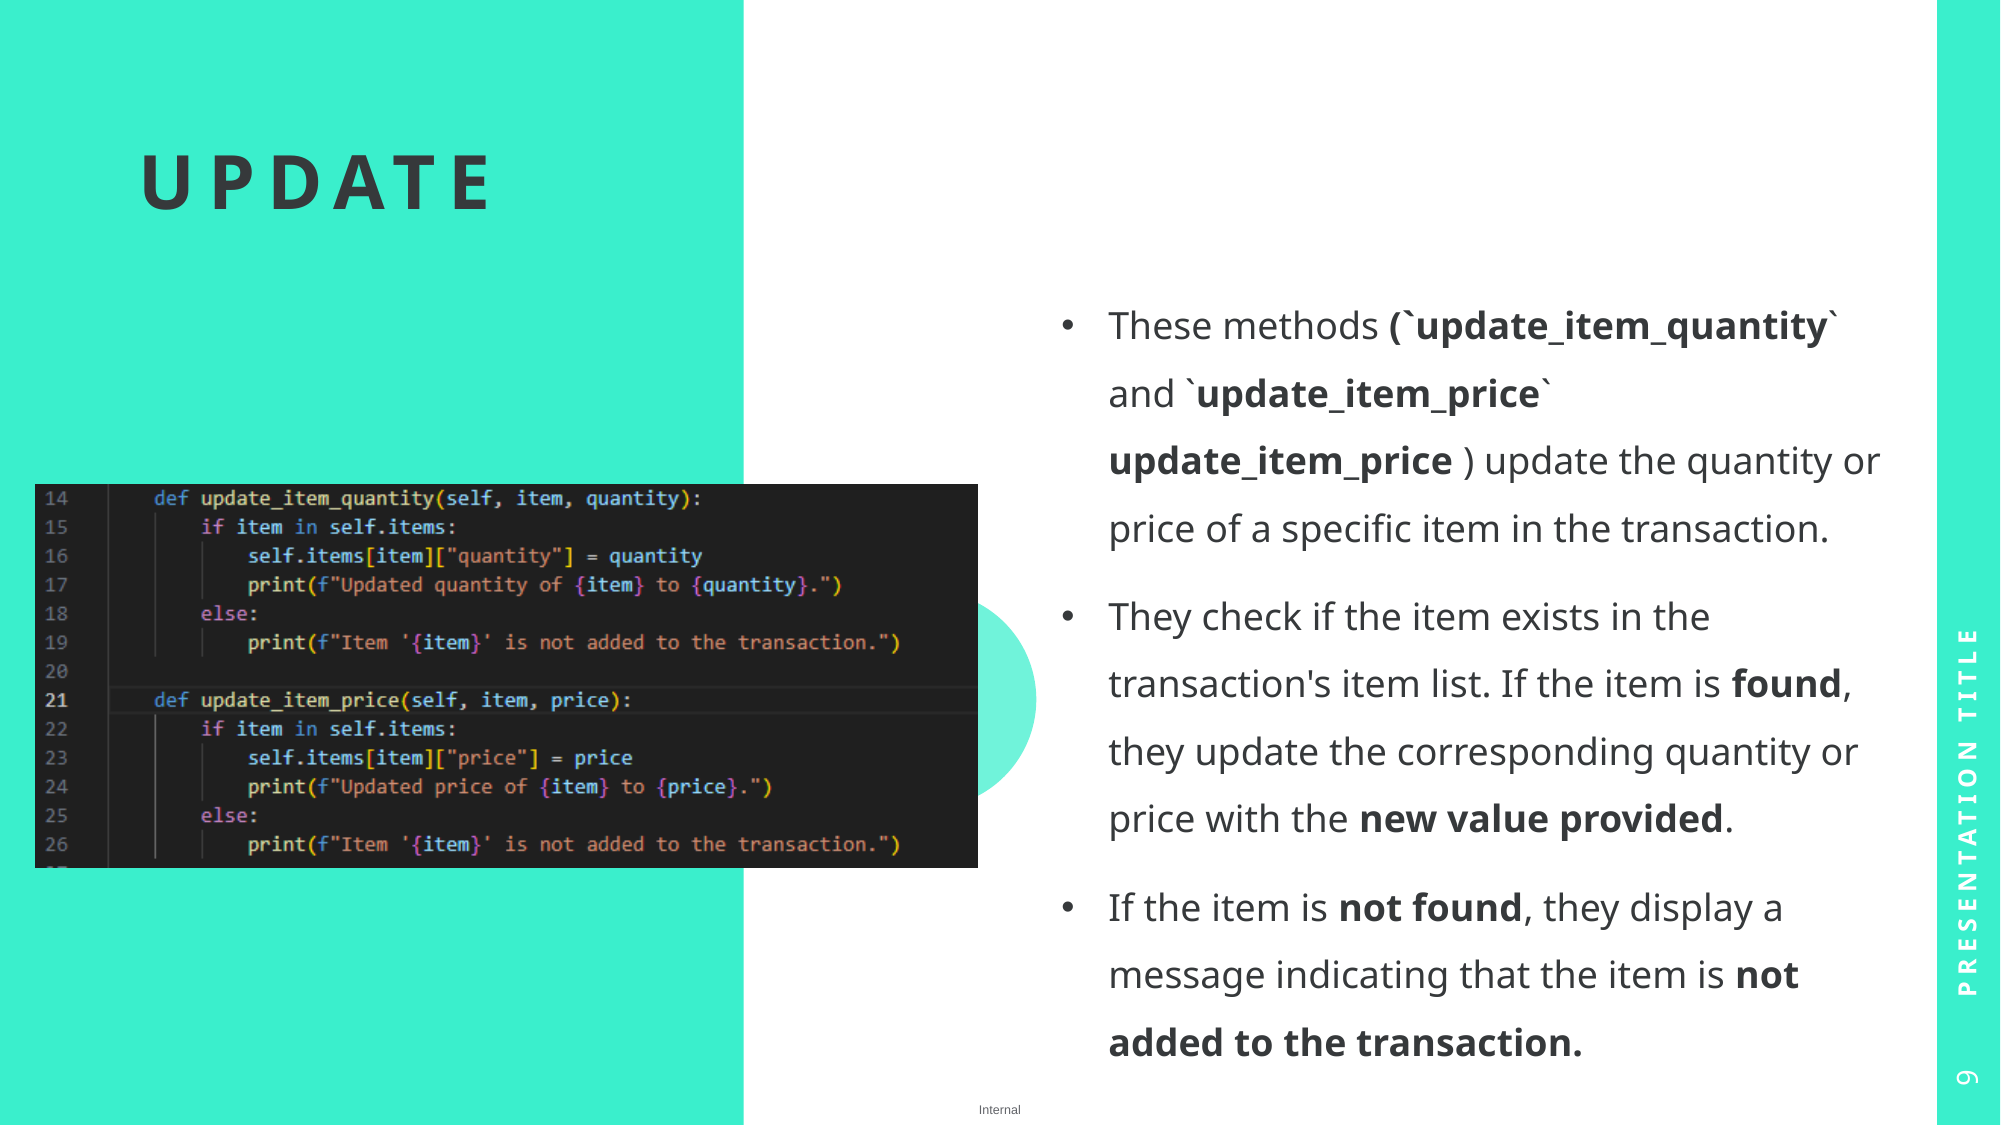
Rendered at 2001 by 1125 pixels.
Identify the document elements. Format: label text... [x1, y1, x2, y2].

title UPDATE [139, 145, 1863, 331]
footer Presentation Title [1937, 0, 2000, 1032]
list These methods (`update_item_quantity` and `update_item_price` update_item_price ) update the quantity or price of a specific item in the transaction. They check if the item exists in the transaction's item list. If the item is found, they update the corresponding quantity or price with the new value provided. If the item is not found, they display a message indicating that the item is not added to the transaction. [1061, 279, 1900, 918]
slide_number 9 [1937, 1032, 2000, 1125]
picture [35, 484, 978, 868]
